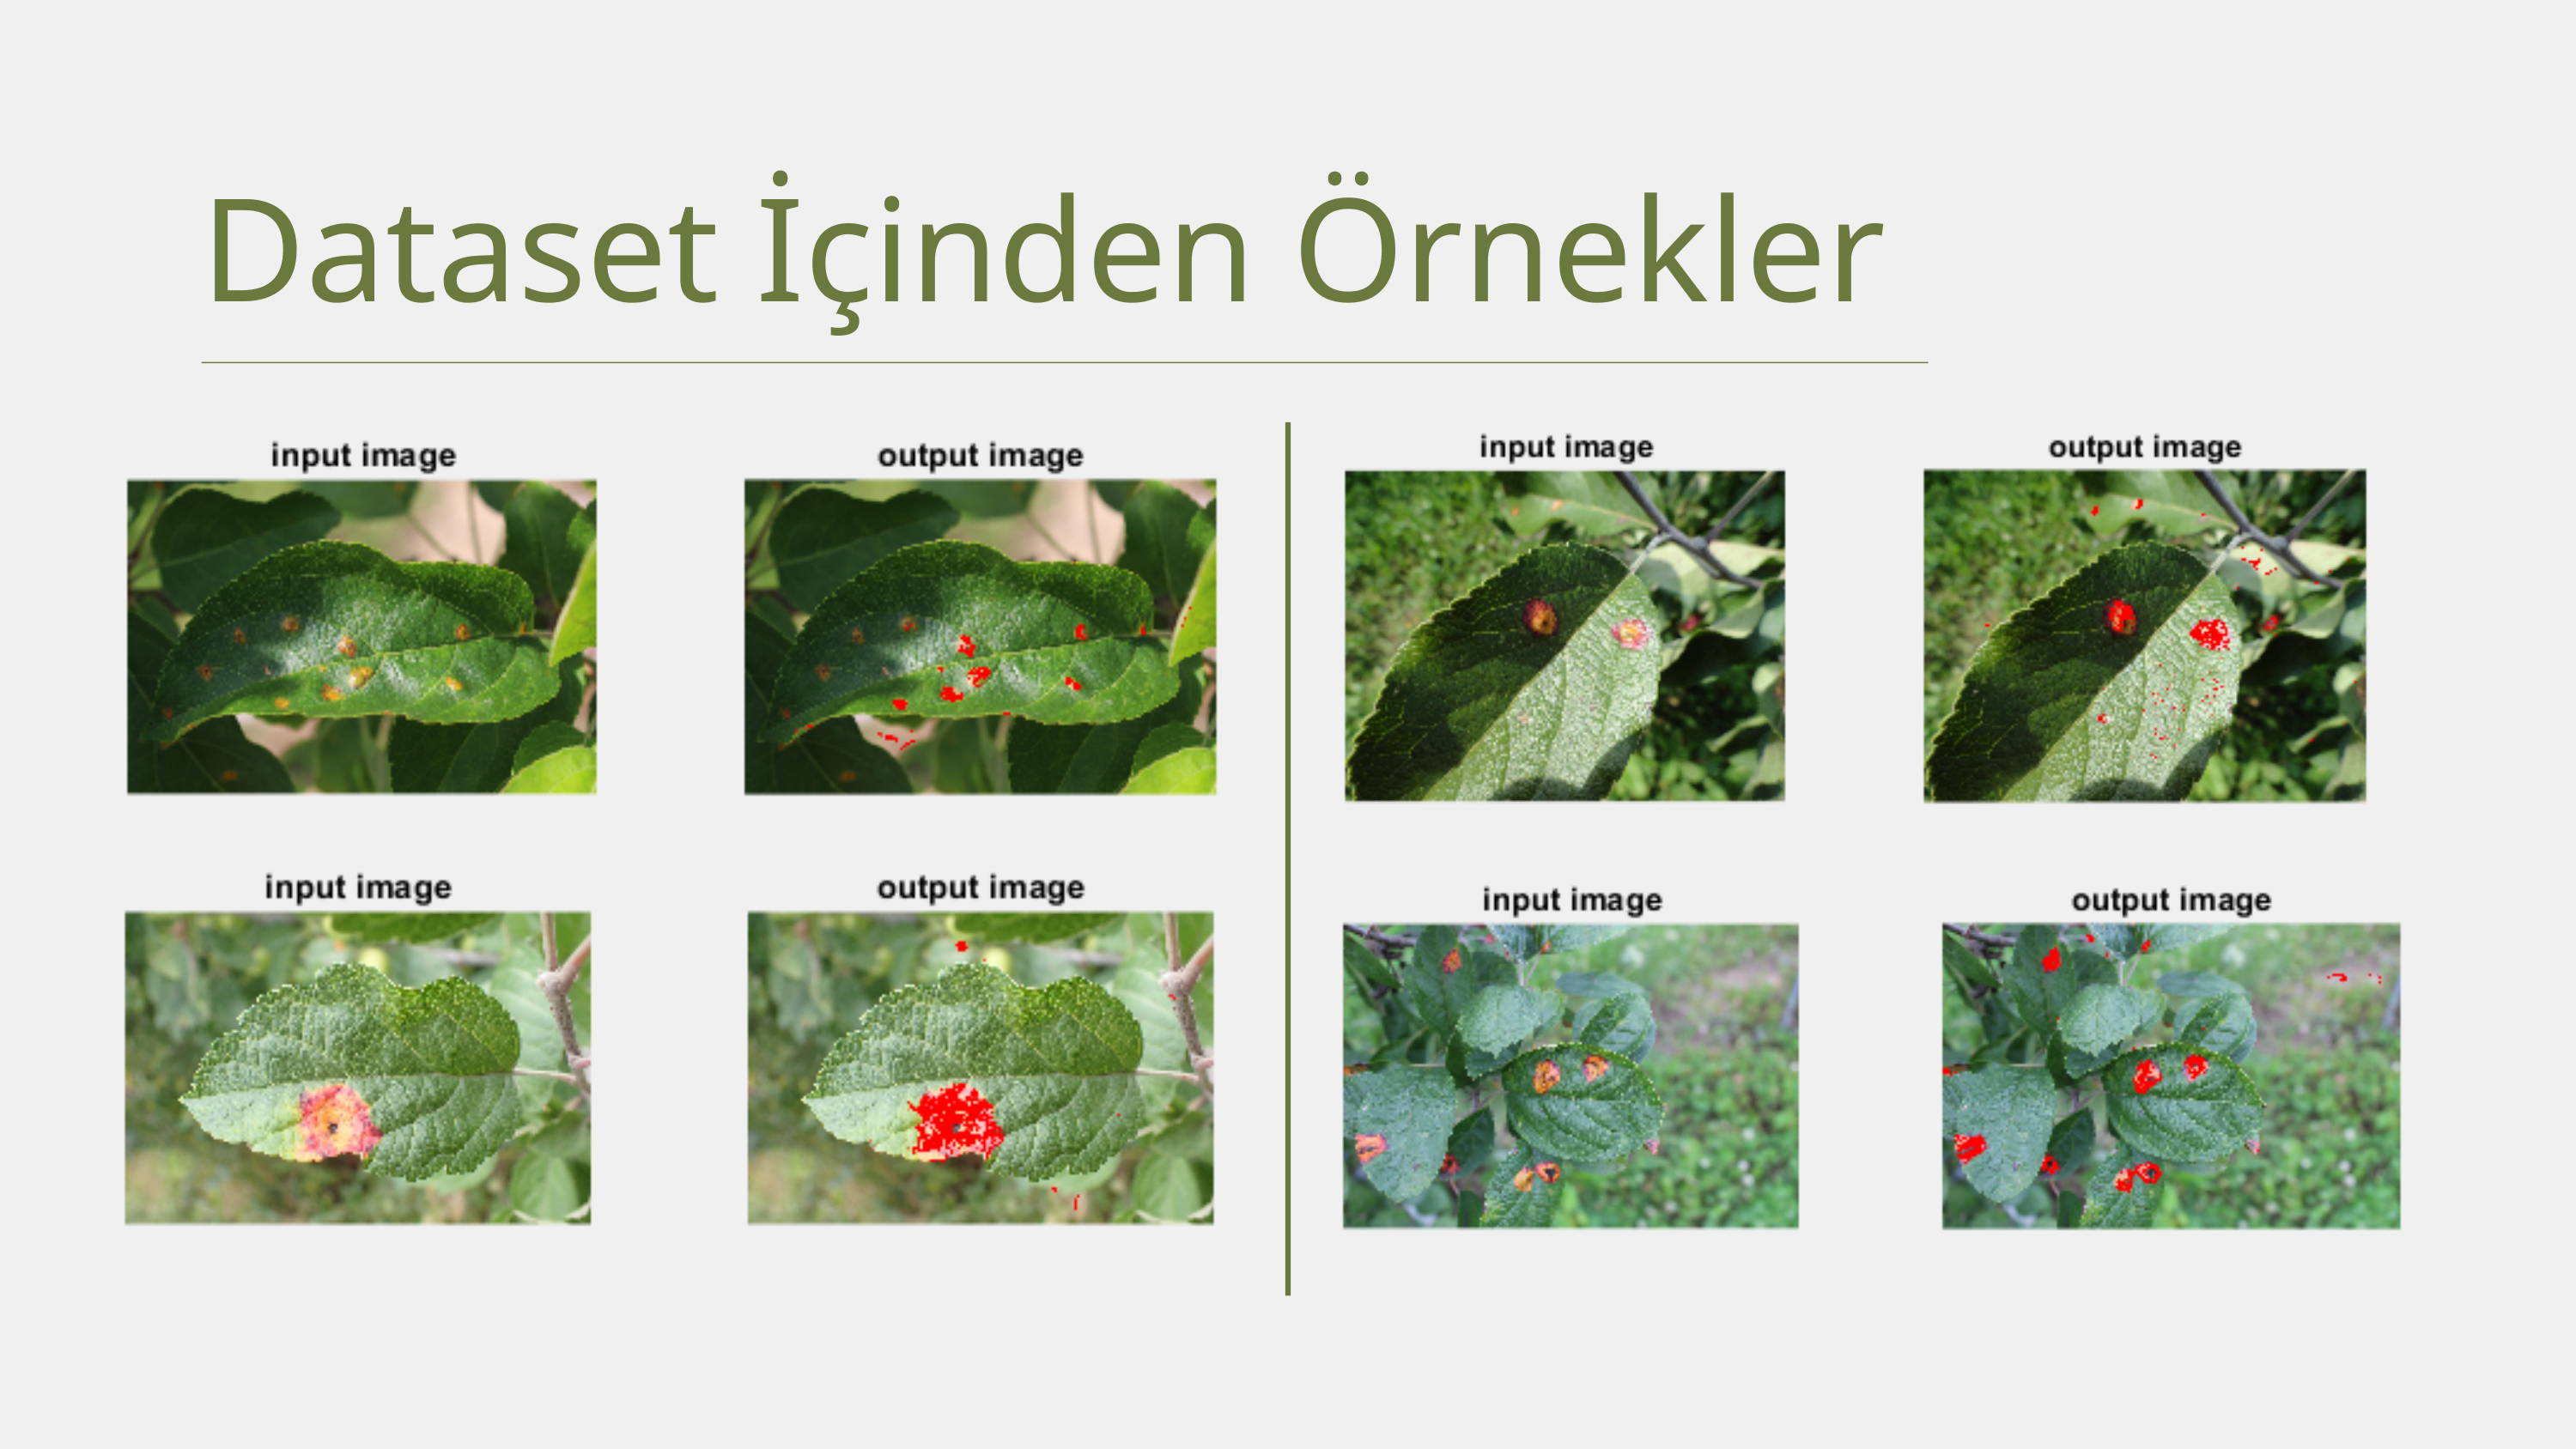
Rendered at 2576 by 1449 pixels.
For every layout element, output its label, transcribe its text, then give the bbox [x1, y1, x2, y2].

text_box [106, 429, 1235, 811]
text_box [106, 858, 1235, 1252]
text_box [1332, 872, 2409, 1238]
text_box [1332, 422, 2381, 811]
text_box Dataset İçinden Örnekler [201, 173, 1929, 330]
